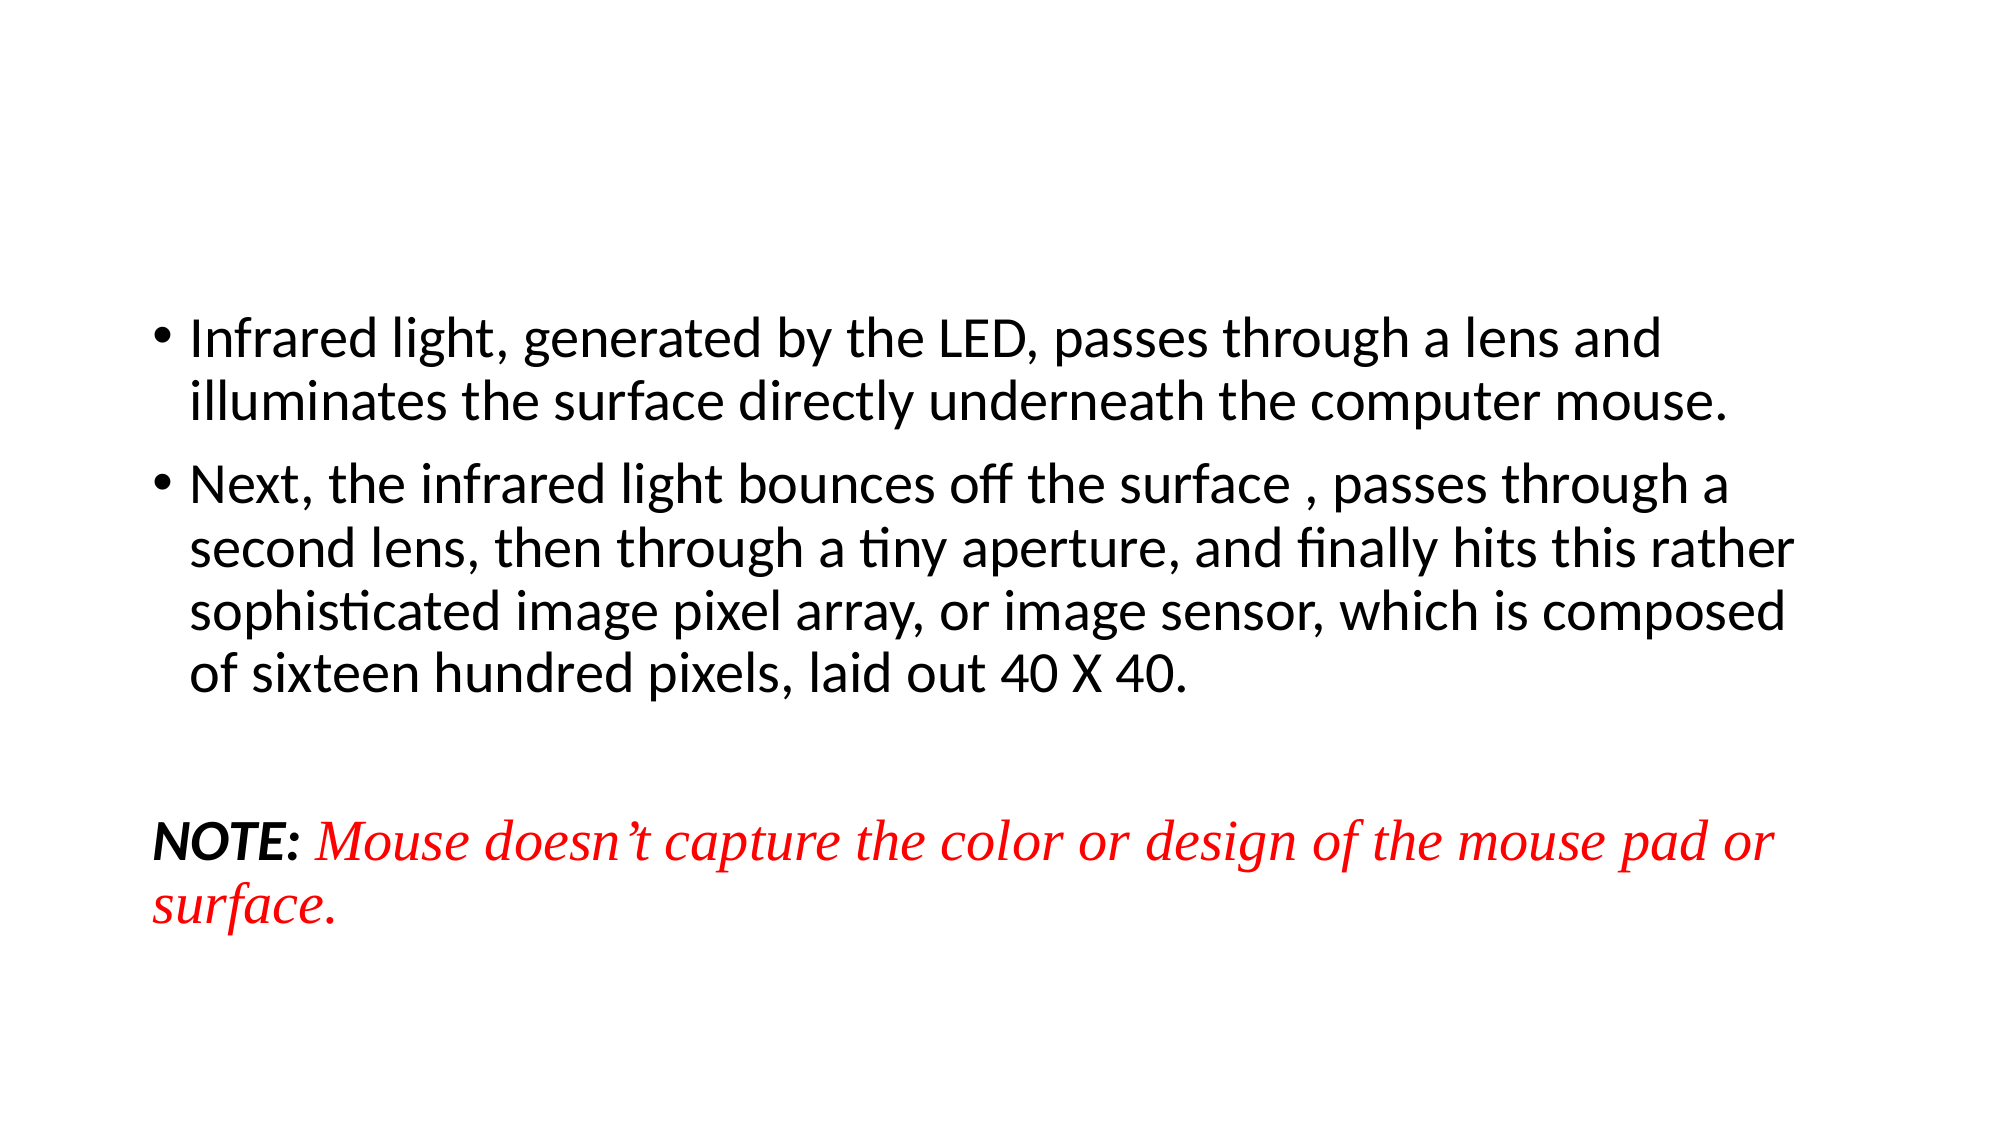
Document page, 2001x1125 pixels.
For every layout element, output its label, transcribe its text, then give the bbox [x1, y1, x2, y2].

list Infrared light, generated by the LED, passes through a lens and illuminates the surface directly underneath the computer mouse. Next, the infrared light bounces off the surface , passes through a second lens, then through a tiny aperture, and finally hits this rather sophisticated image pixel array, or image sensor, which is composed of sixteen hundred pixels, laid out 40 X 40. NOTE: Mouse doesn’t capture the color or design of the mouse pad or surface. [137, 299, 1863, 1014]
